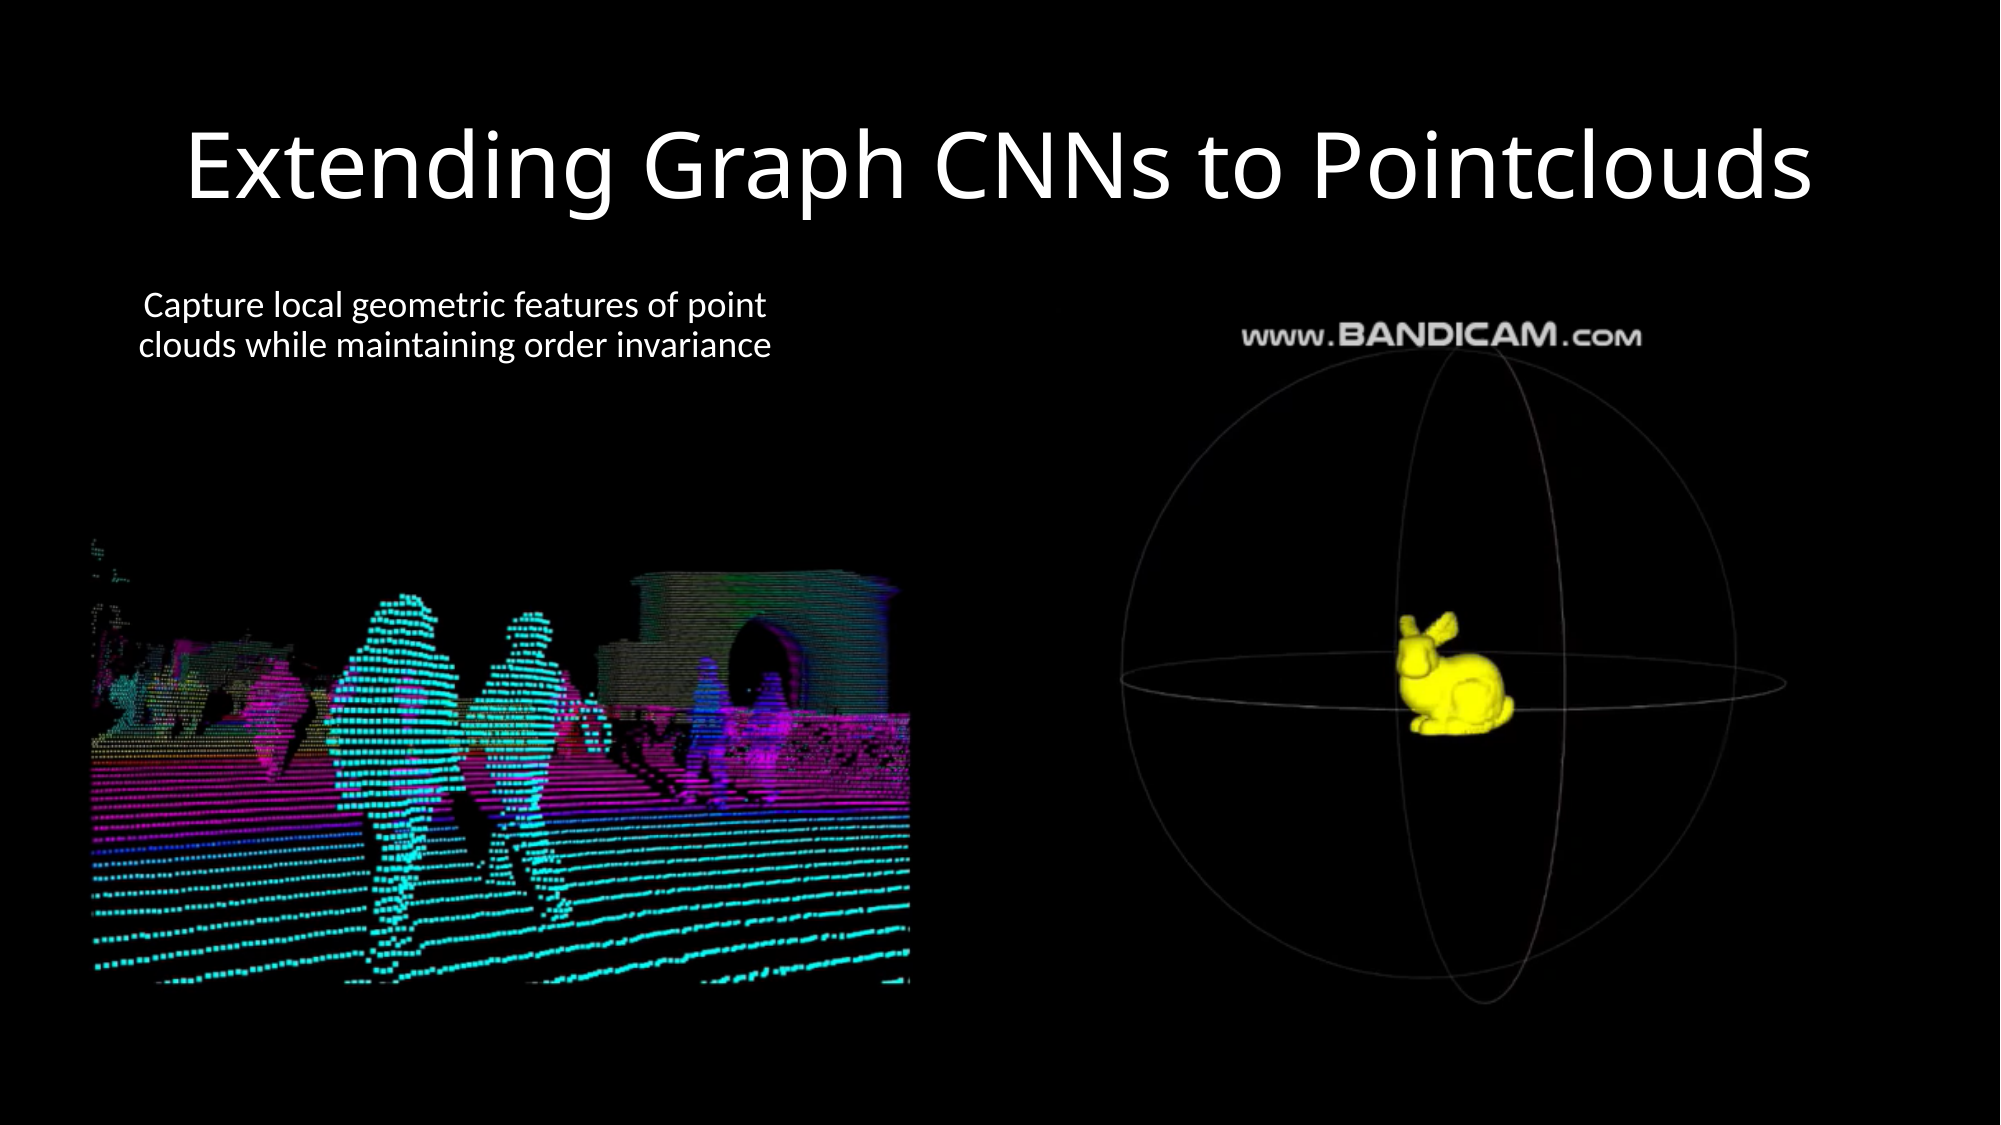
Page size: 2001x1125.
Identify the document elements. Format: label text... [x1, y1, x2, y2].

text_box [1055, 307, 1835, 1021]
picture [0, 494, 914, 1066]
title Extending Graph CNNs to Pointclouds [137, 59, 1863, 278]
list Capture local geometric features of point clouds while maintaining order invariance [113, 277, 798, 397]
